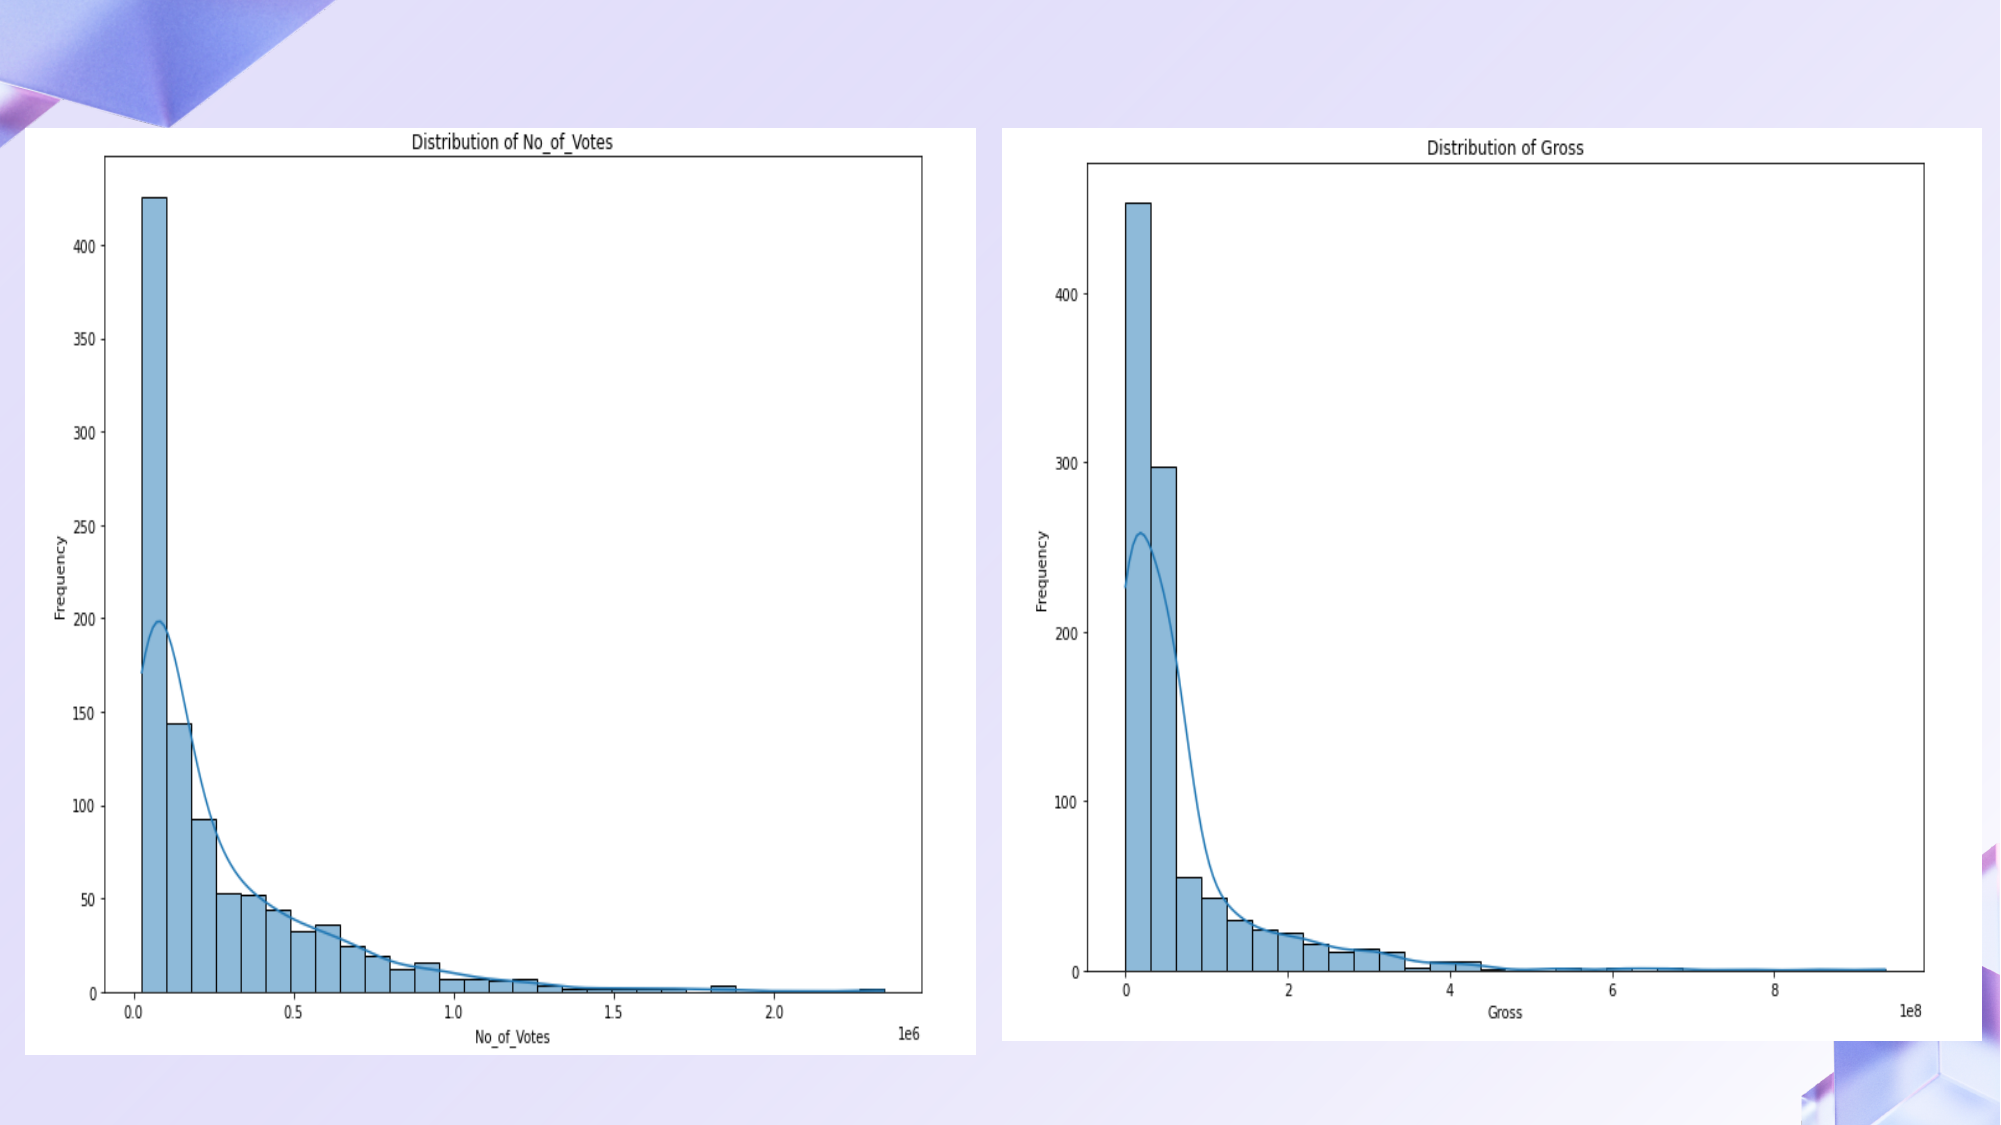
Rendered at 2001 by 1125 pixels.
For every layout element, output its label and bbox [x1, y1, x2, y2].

picture [1002, 128, 2000, 1125]
picture [0, 0, 976, 1055]
